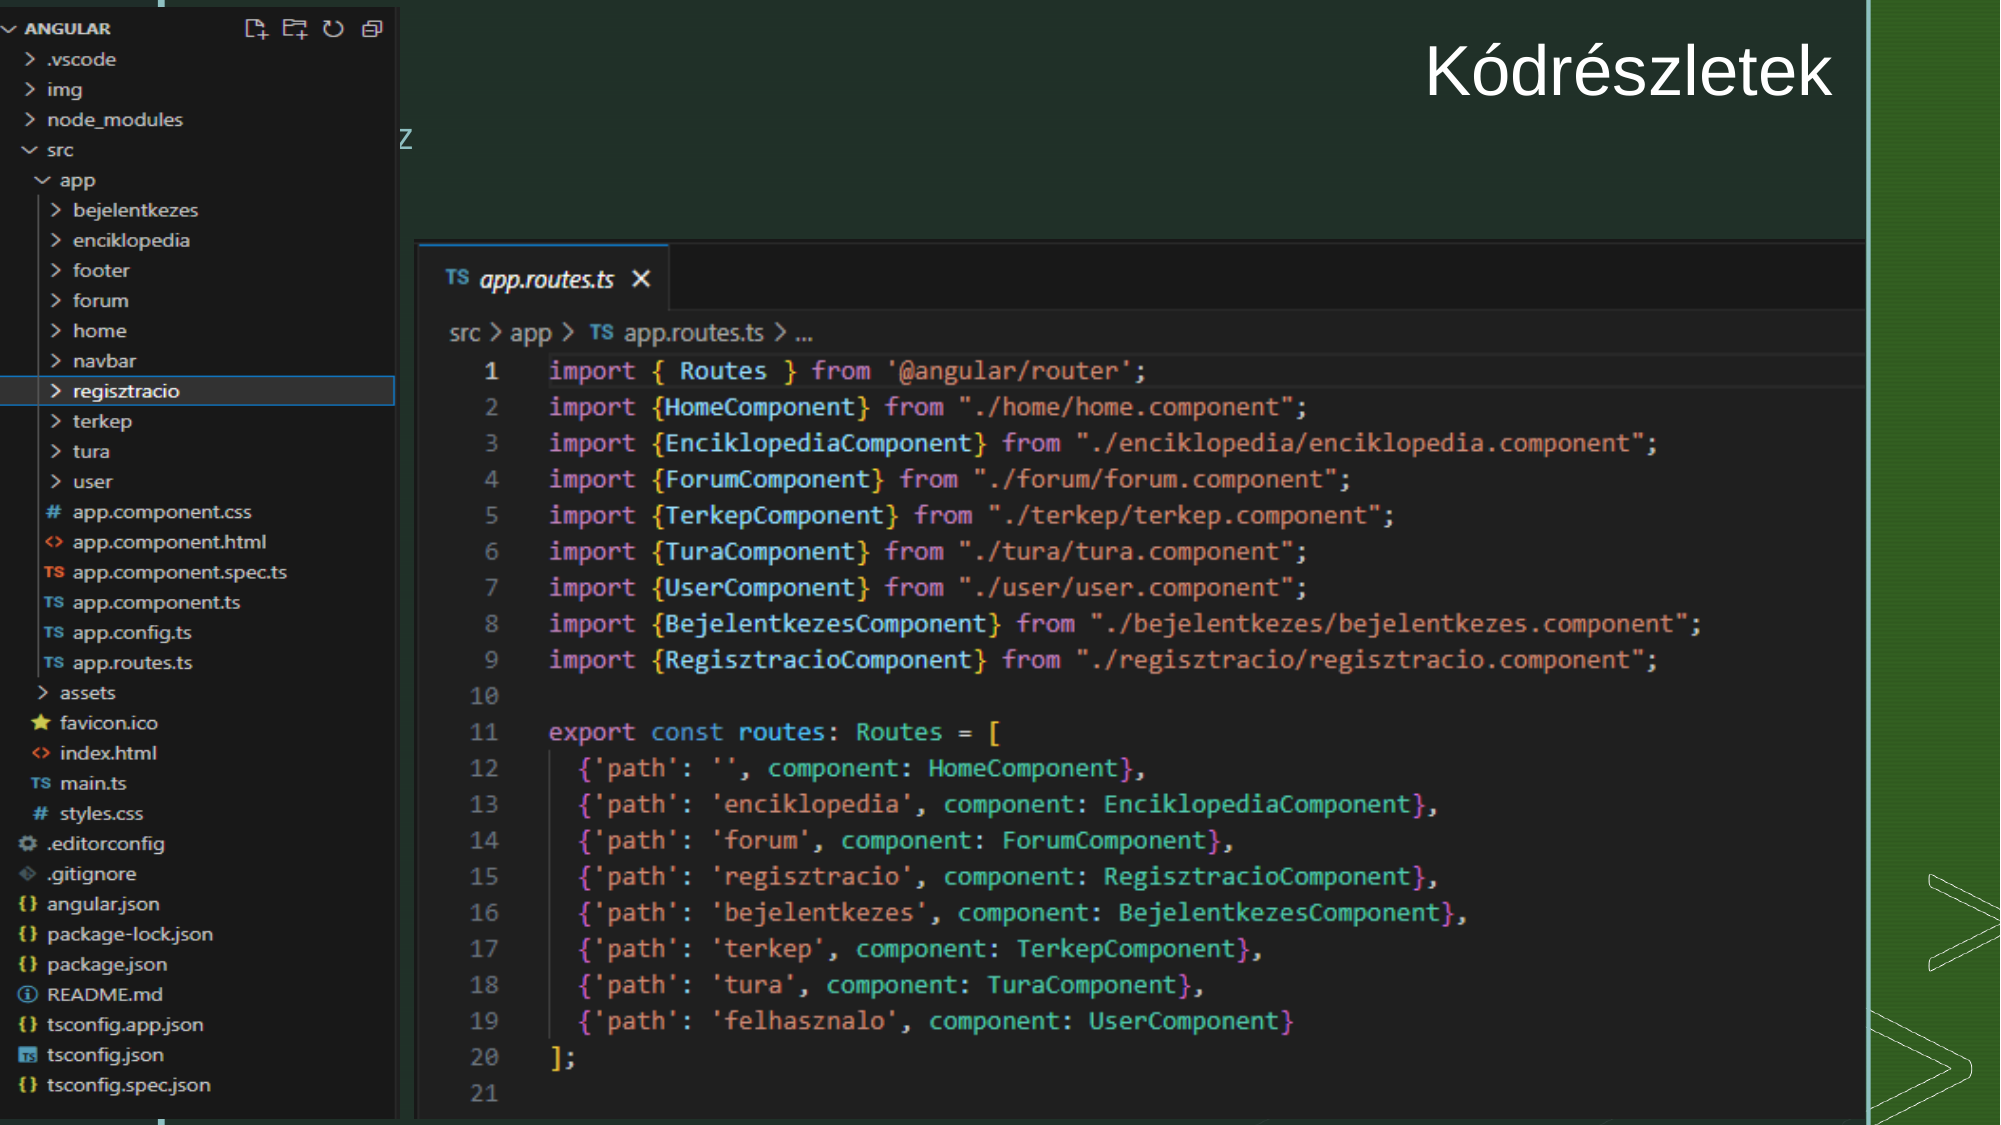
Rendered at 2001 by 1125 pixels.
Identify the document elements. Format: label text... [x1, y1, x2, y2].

picture [414, 239, 1866, 1119]
title Kódrészletek [1391, 26, 1849, 159]
picture [1871, 0, 2000, 1125]
picture [0, 7, 400, 1119]
